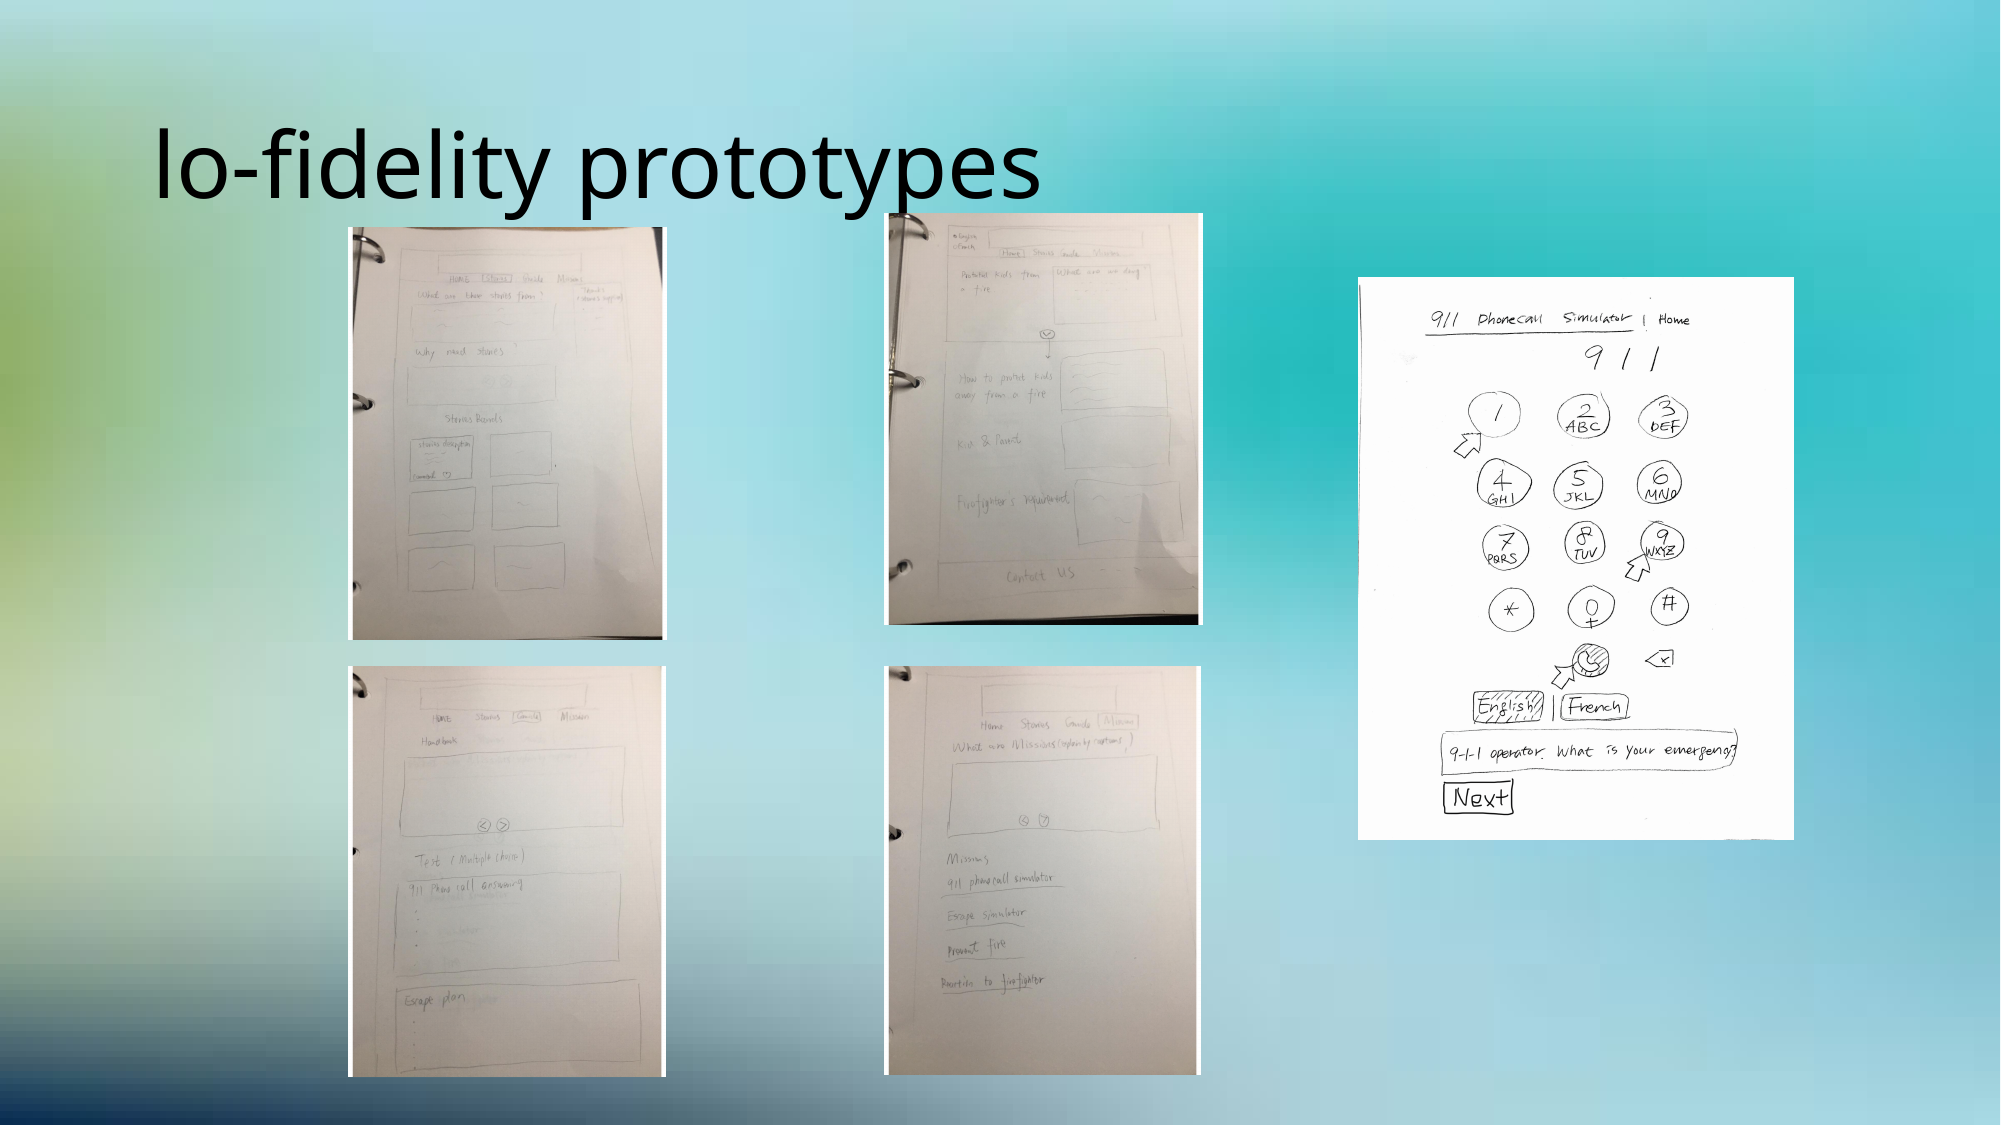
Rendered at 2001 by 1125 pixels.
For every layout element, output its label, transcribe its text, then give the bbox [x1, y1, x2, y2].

picture [0, 0, 2001, 1125]
title lo-fidelity prototypes [137, 59, 1863, 278]
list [884, 213, 1203, 626]
